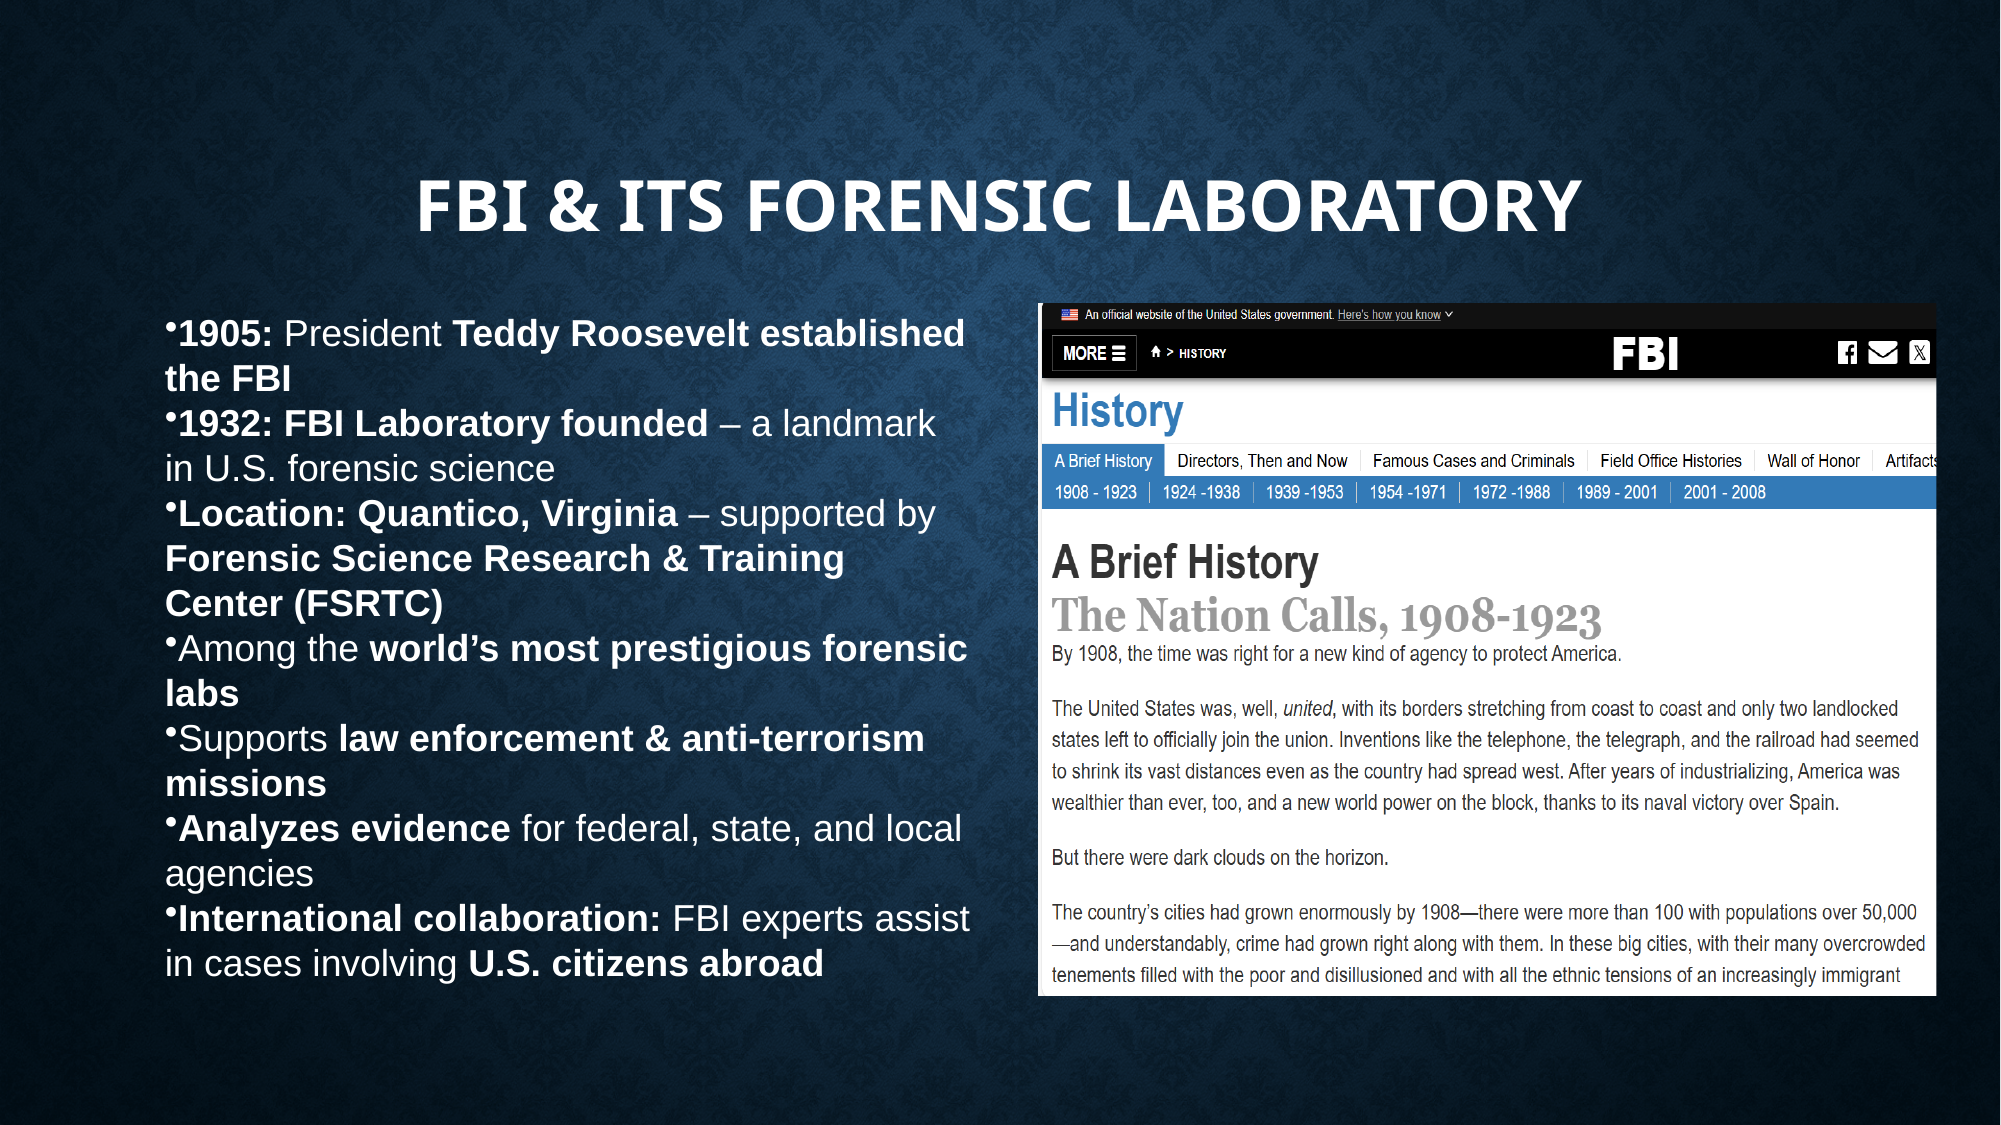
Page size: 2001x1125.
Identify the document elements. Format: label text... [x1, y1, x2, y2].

title FBI & Its Forensic Laboratory [149, 99, 1849, 318]
picture [1037, 302, 1937, 996]
list 1905: President Teddy Roosevelt established the FBI 1932: FBI Laboratory founded – a landmark in U.S. forensic science Location: Quantico, Virginia – supported by Forensic Science Research & Training Center (FSRTC) Among the world’s most prestigious forensic labs Supports law enforcement & anti-terrorism missions Analyzes evidence for federal, state, and local agencies International collaboration: FBI experts assist in cases involving U.S. citizens abroad [149, 301, 988, 992]
